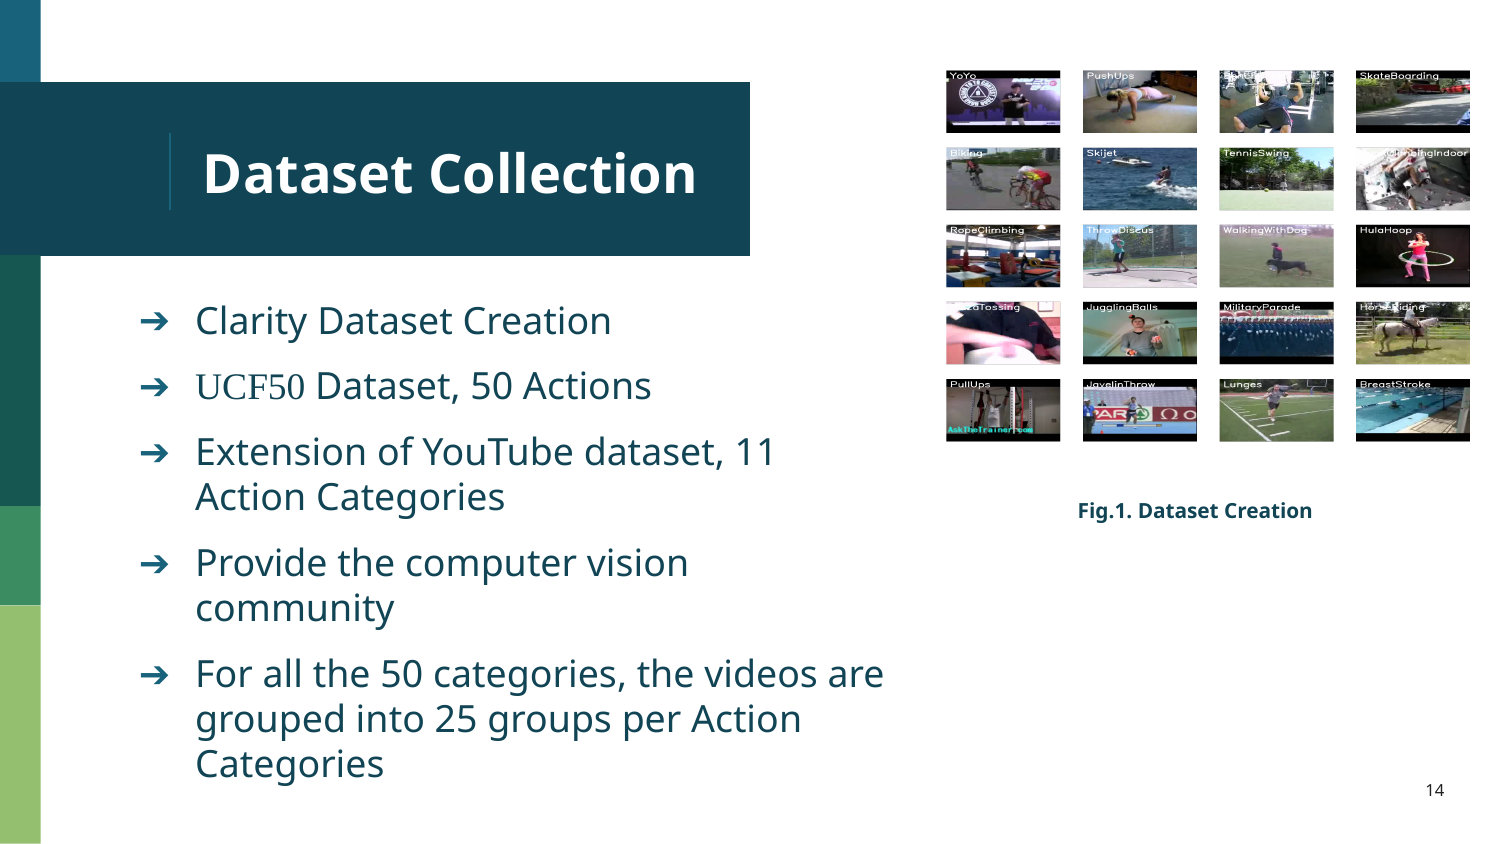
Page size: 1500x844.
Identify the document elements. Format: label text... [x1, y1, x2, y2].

slide_number 14 [1389, 764, 1480, 830]
text_box Fig.1. Dataset Creation [987, 485, 1480, 536]
picture [944, 69, 1472, 443]
title Dataset Collection [187, 87, 715, 256]
list Clarity Dataset Creation UCF50 Dataset, 50 Actions Extension of YouTube dataset, 11 Action Categories Provide the computer vision community For all the 50 categories, the videos are grouped into 25 groups per Action Categories [105, 281, 915, 800]
